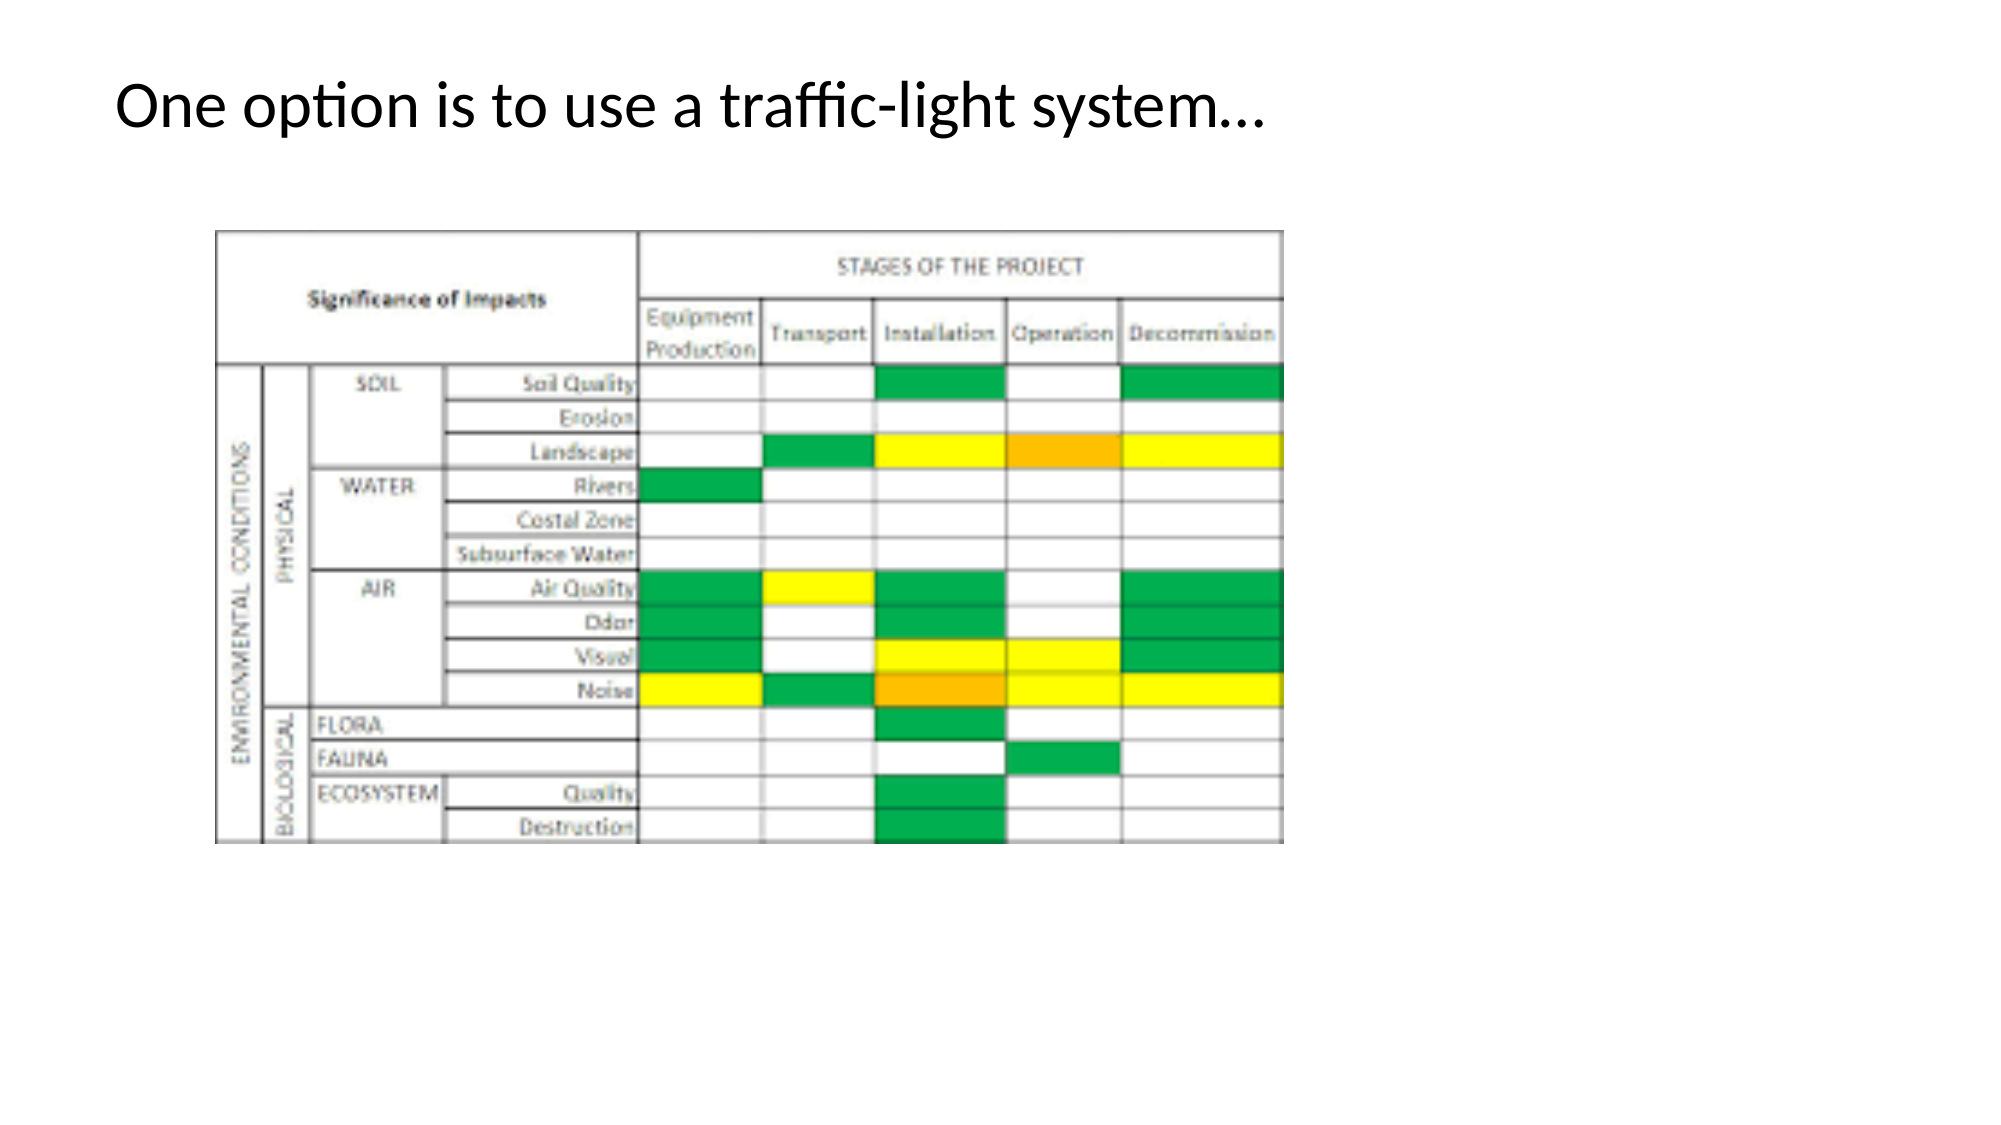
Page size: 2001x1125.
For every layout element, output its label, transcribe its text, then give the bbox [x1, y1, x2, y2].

picture [215, 230, 1284, 844]
list One option is to use a traffic-light system… [100, 62, 1589, 1110]
